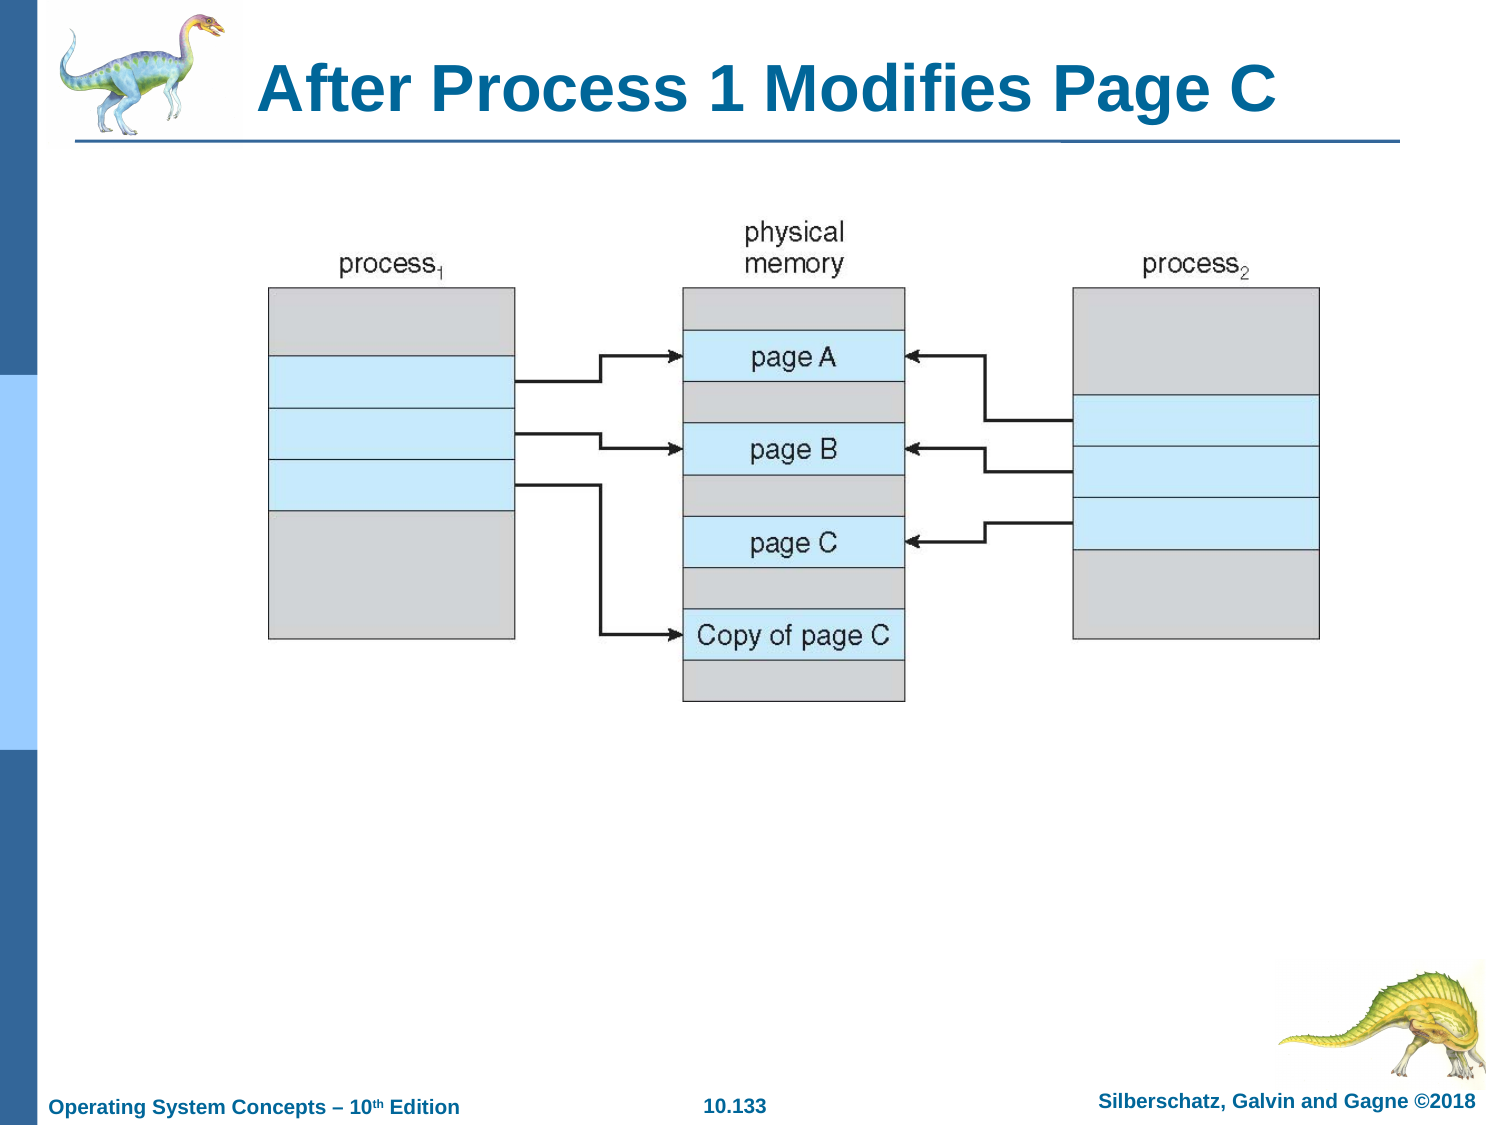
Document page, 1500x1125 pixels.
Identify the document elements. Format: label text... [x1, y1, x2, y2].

picture [268, 216, 1320, 702]
title After Process 1 Modifies Page C [127, 37, 1409, 133]
picture [1275, 959, 1486, 1090]
picture [46, 0, 243, 149]
